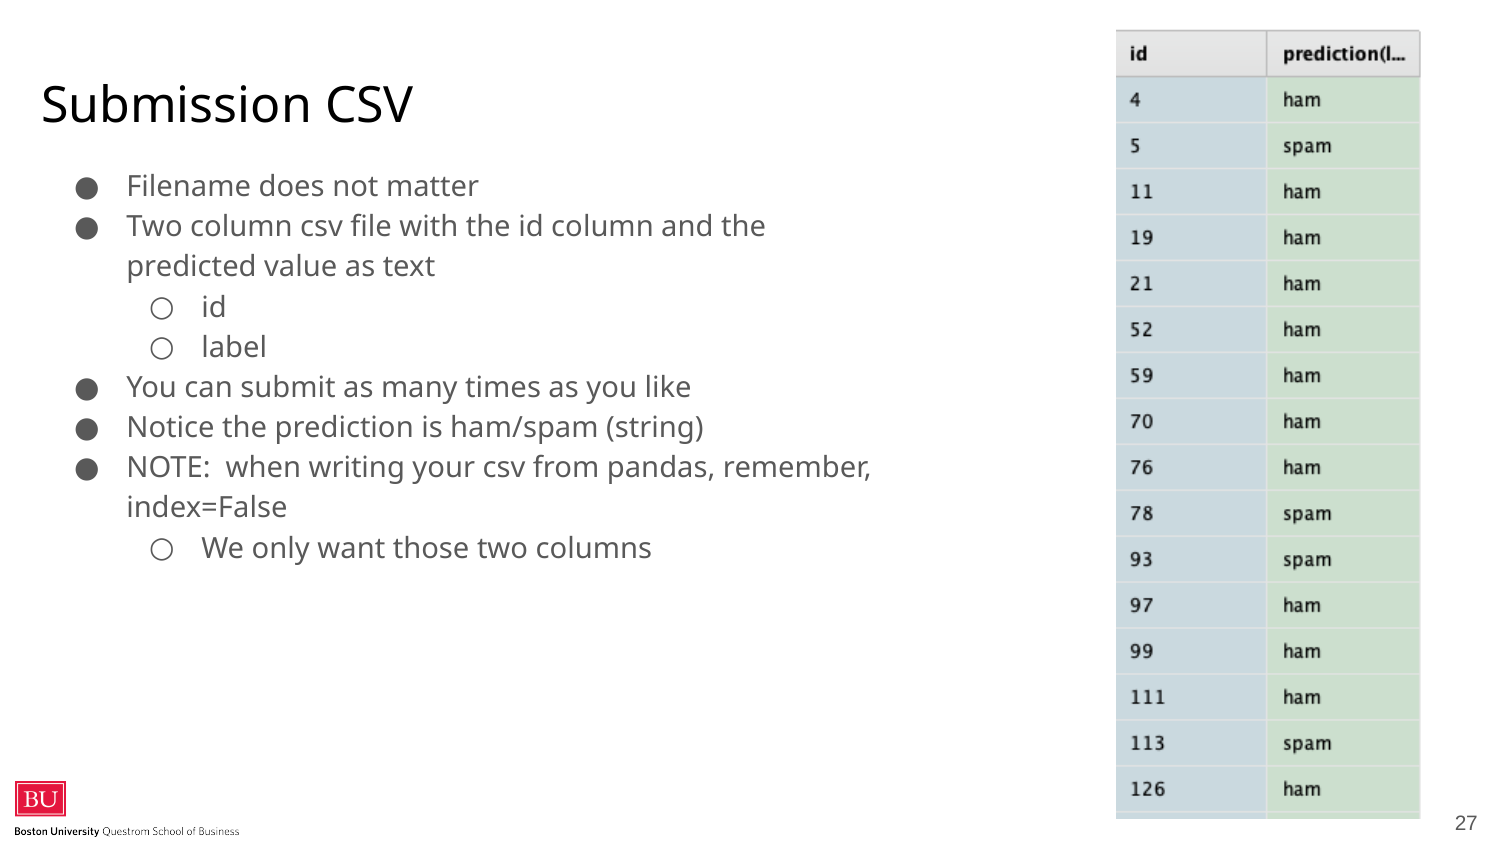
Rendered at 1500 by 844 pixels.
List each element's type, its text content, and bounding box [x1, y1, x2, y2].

list Filename does not matter Two column csv file with the id column and the predicted value as text id label You can submit as many times as you like Notice the prediction is ham/spam (string) NOTE: when writing your csv from pandas, remember, index=False We only want those two columns [36, 147, 912, 747]
picture [15, 781, 239, 837]
slide_number ‹#› [1402, 789, 1493, 844]
picture [1116, 24, 1425, 819]
title Submission CSV [25, 23, 502, 148]
